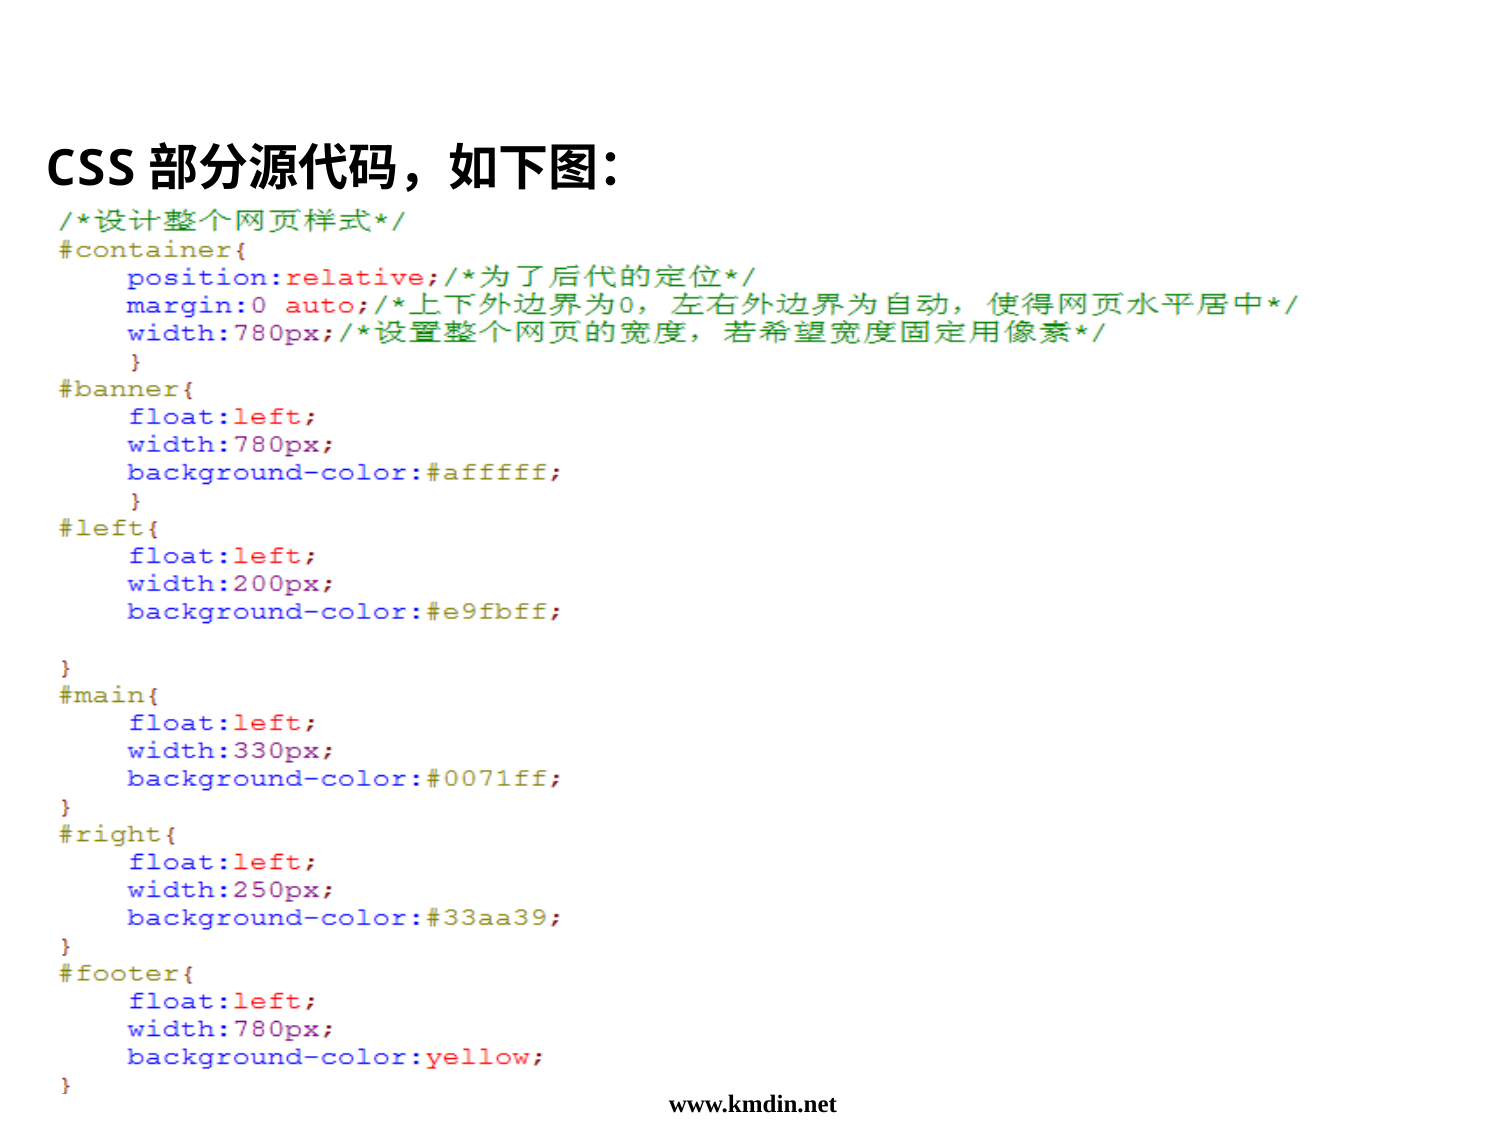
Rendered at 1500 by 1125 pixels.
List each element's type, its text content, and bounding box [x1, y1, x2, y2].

picture [52, 207, 1353, 1095]
text_box CSS部分源代码，如下图： [31, 127, 1382, 203]
